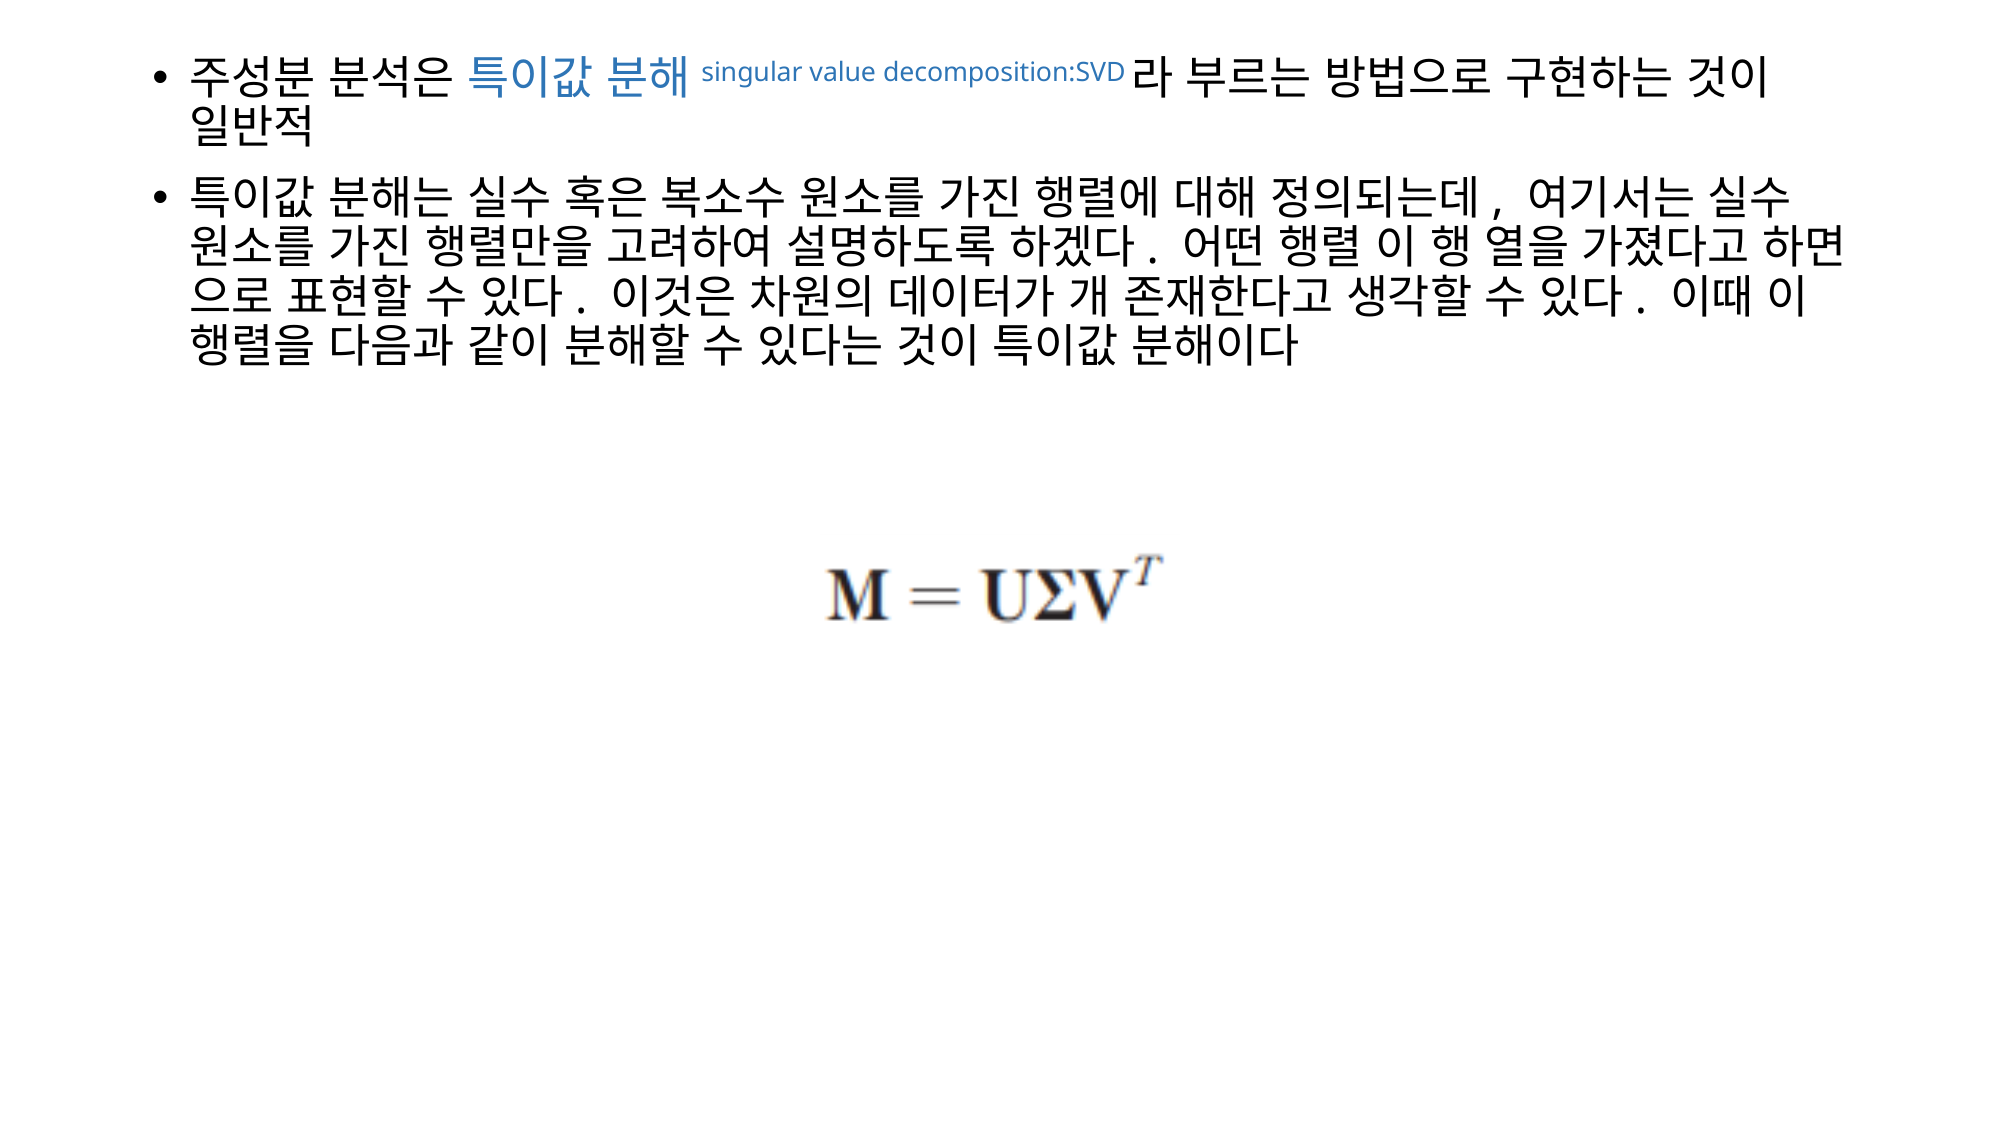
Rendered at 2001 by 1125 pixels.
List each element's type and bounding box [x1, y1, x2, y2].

picture [820, 533, 1180, 646]
